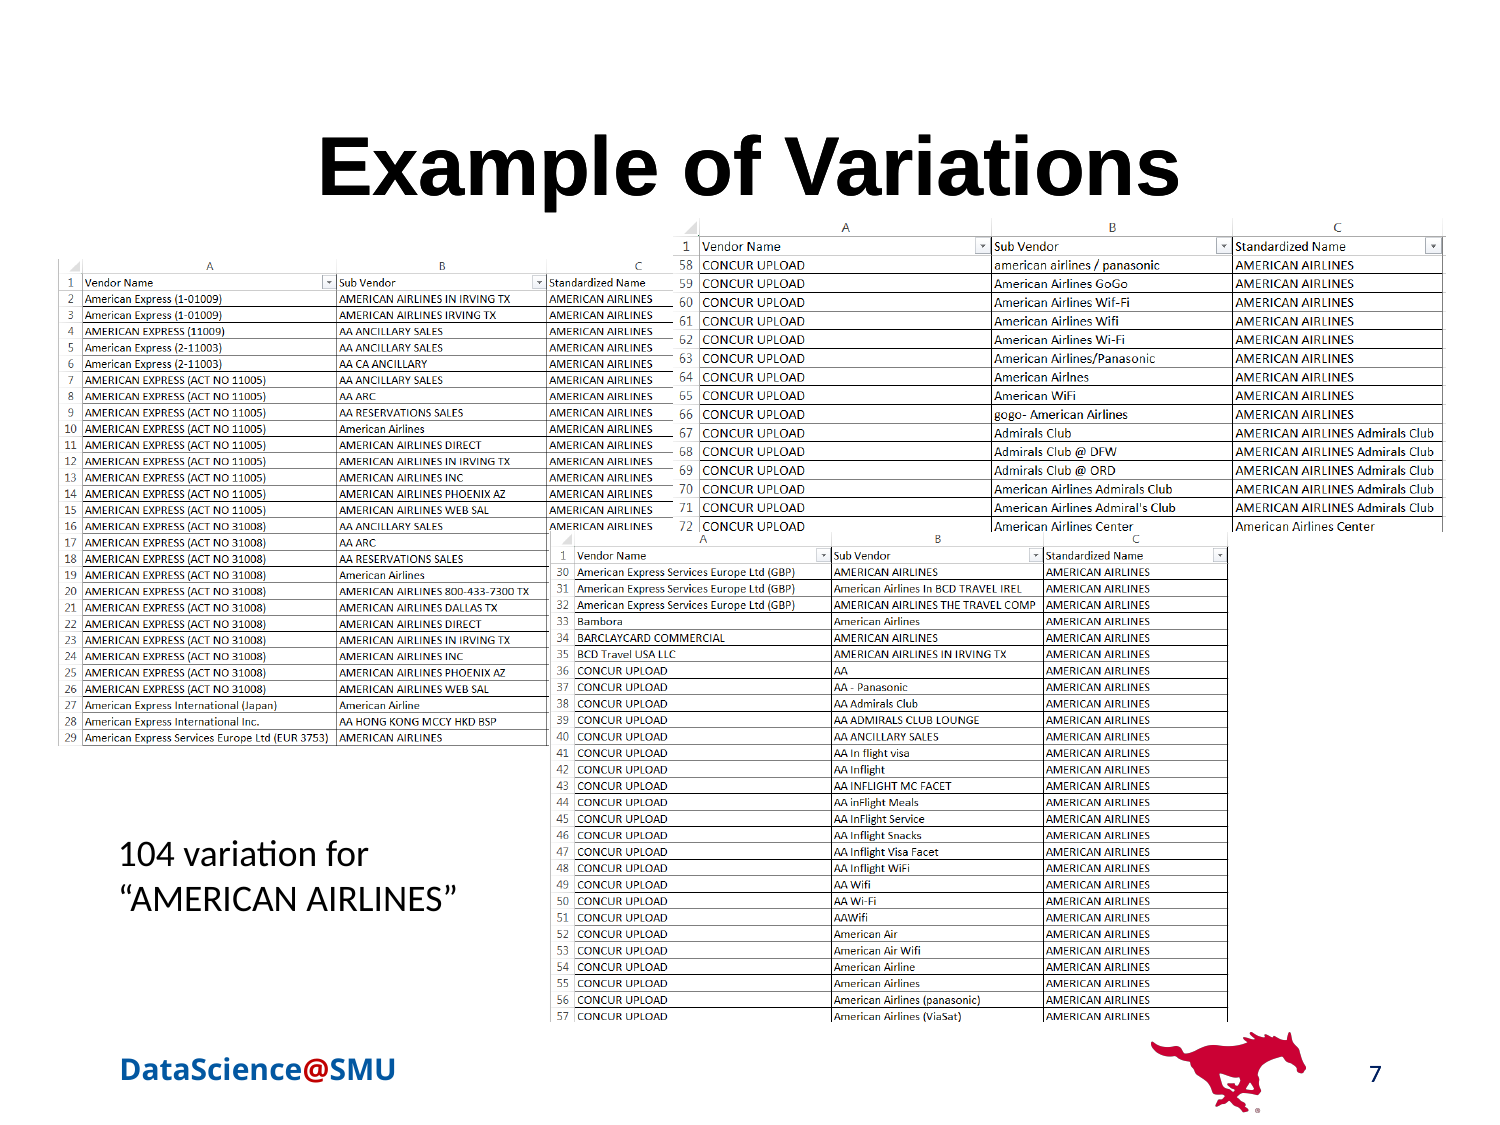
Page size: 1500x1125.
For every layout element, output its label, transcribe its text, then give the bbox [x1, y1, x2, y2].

text_box 7 [1059, 1042, 1397, 1103]
picture [56, 213, 1446, 1024]
picture [1151, 1103, 1306, 1113]
text_box 104 variation for “AMERICAN AIRLINES” [103, 821, 530, 926]
picture [1151, 1032, 1306, 1042]
text_box Example of Variations [103, 59, 1397, 259]
